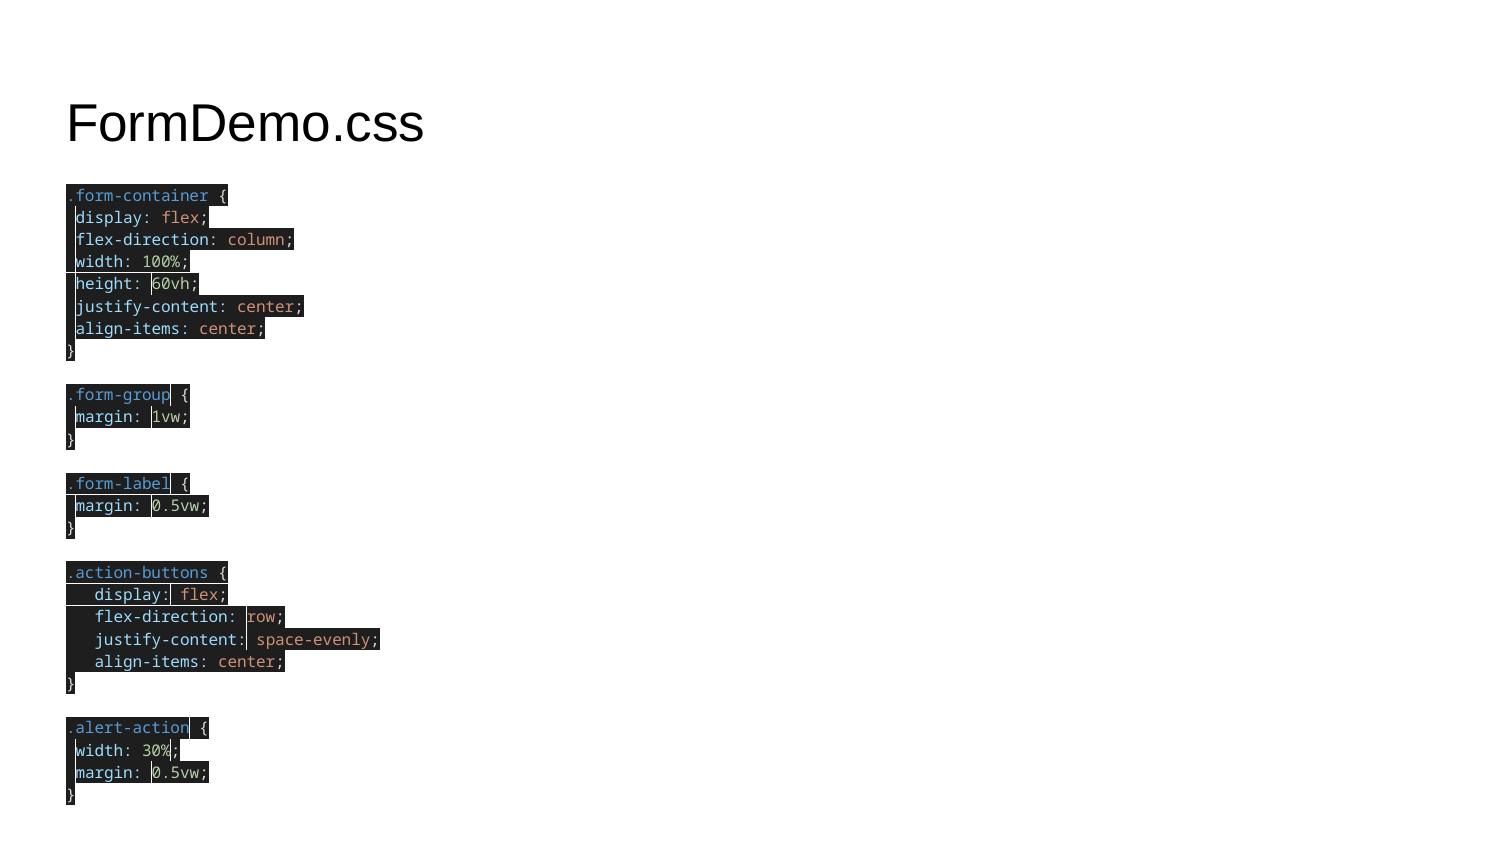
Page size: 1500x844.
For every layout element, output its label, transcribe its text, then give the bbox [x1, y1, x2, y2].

title FormDemo.css [51, 72, 1449, 166]
list .form-container { display: flex; flex-direction: column; width: 100%; height: 60vh; justify-content: center; align-items: center; } .form-group { margin: 1vw; } .form-label { margin: 0.5vw; } .action-buttons { display: flex; flex-direction: row; justify-content: space-evenly; align-items: center; } .alert-action { width: 30%; margin: 0.5vw; } [51, 166, 1449, 750]
